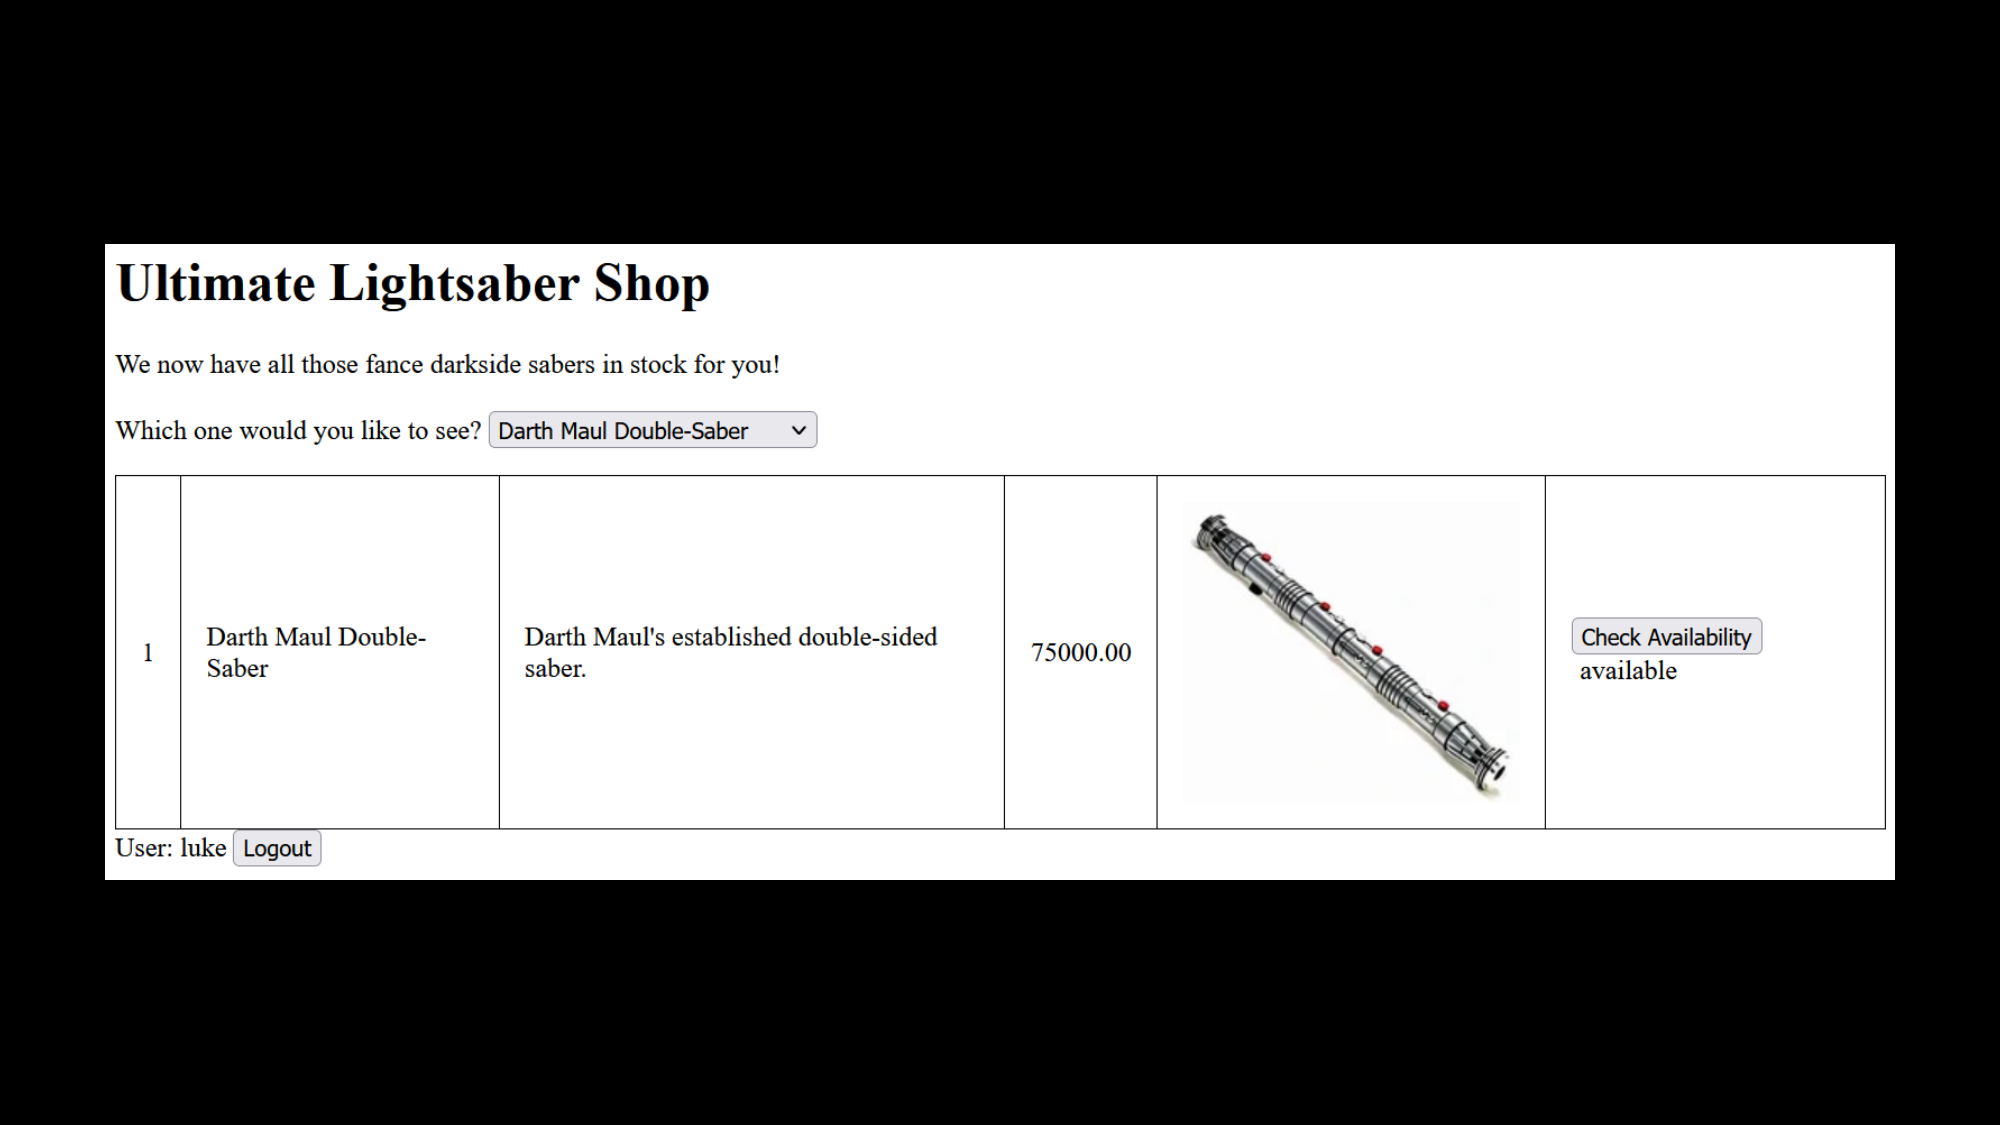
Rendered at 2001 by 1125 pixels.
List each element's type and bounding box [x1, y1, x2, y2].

picture [105, 244, 1895, 880]
